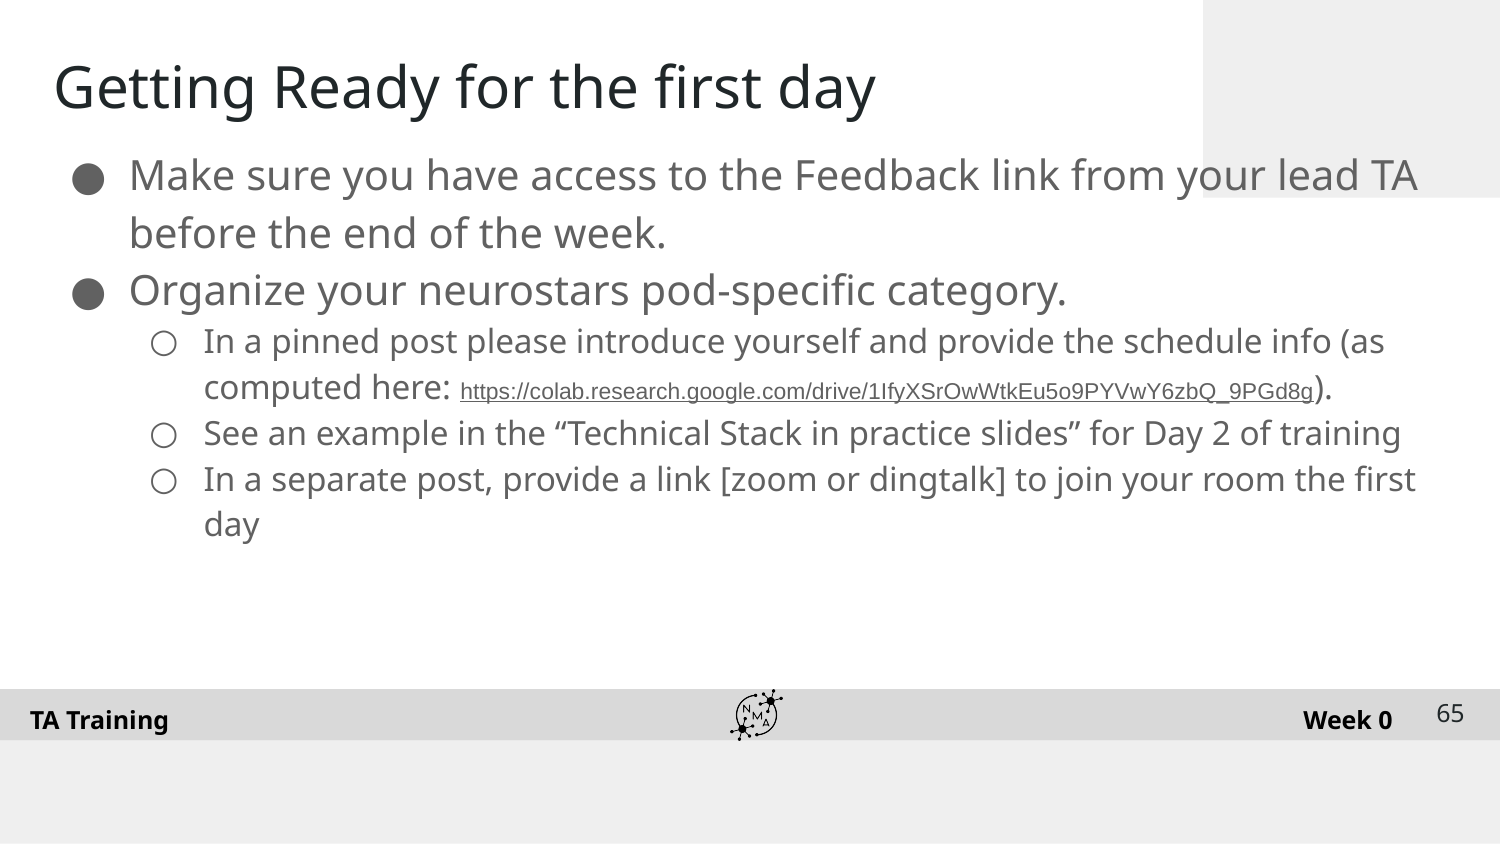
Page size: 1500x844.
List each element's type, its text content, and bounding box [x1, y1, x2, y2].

slide_number ‹#› [1389, 689, 1480, 741]
picture [730, 689, 783, 741]
title Getting Ready for the first day [38, 35, 1437, 130]
list Make sure you have access to the Feedback link from your lead TA before the end of the week. Organize your neurostars pod-specific category. In a pinned post please introduce yourself and provide the schedule info (as computed here: https://colab.research.google.com/drive/1IfyXSrOwWtkEu5o9PYVwY6zbQ_9PGd8g). See an example in the “Technical Stack in practice slides” for Day 2 of training In a separate post, provide a link [zoom or dingtalk] to join your room the first day [38, 130, 1437, 687]
